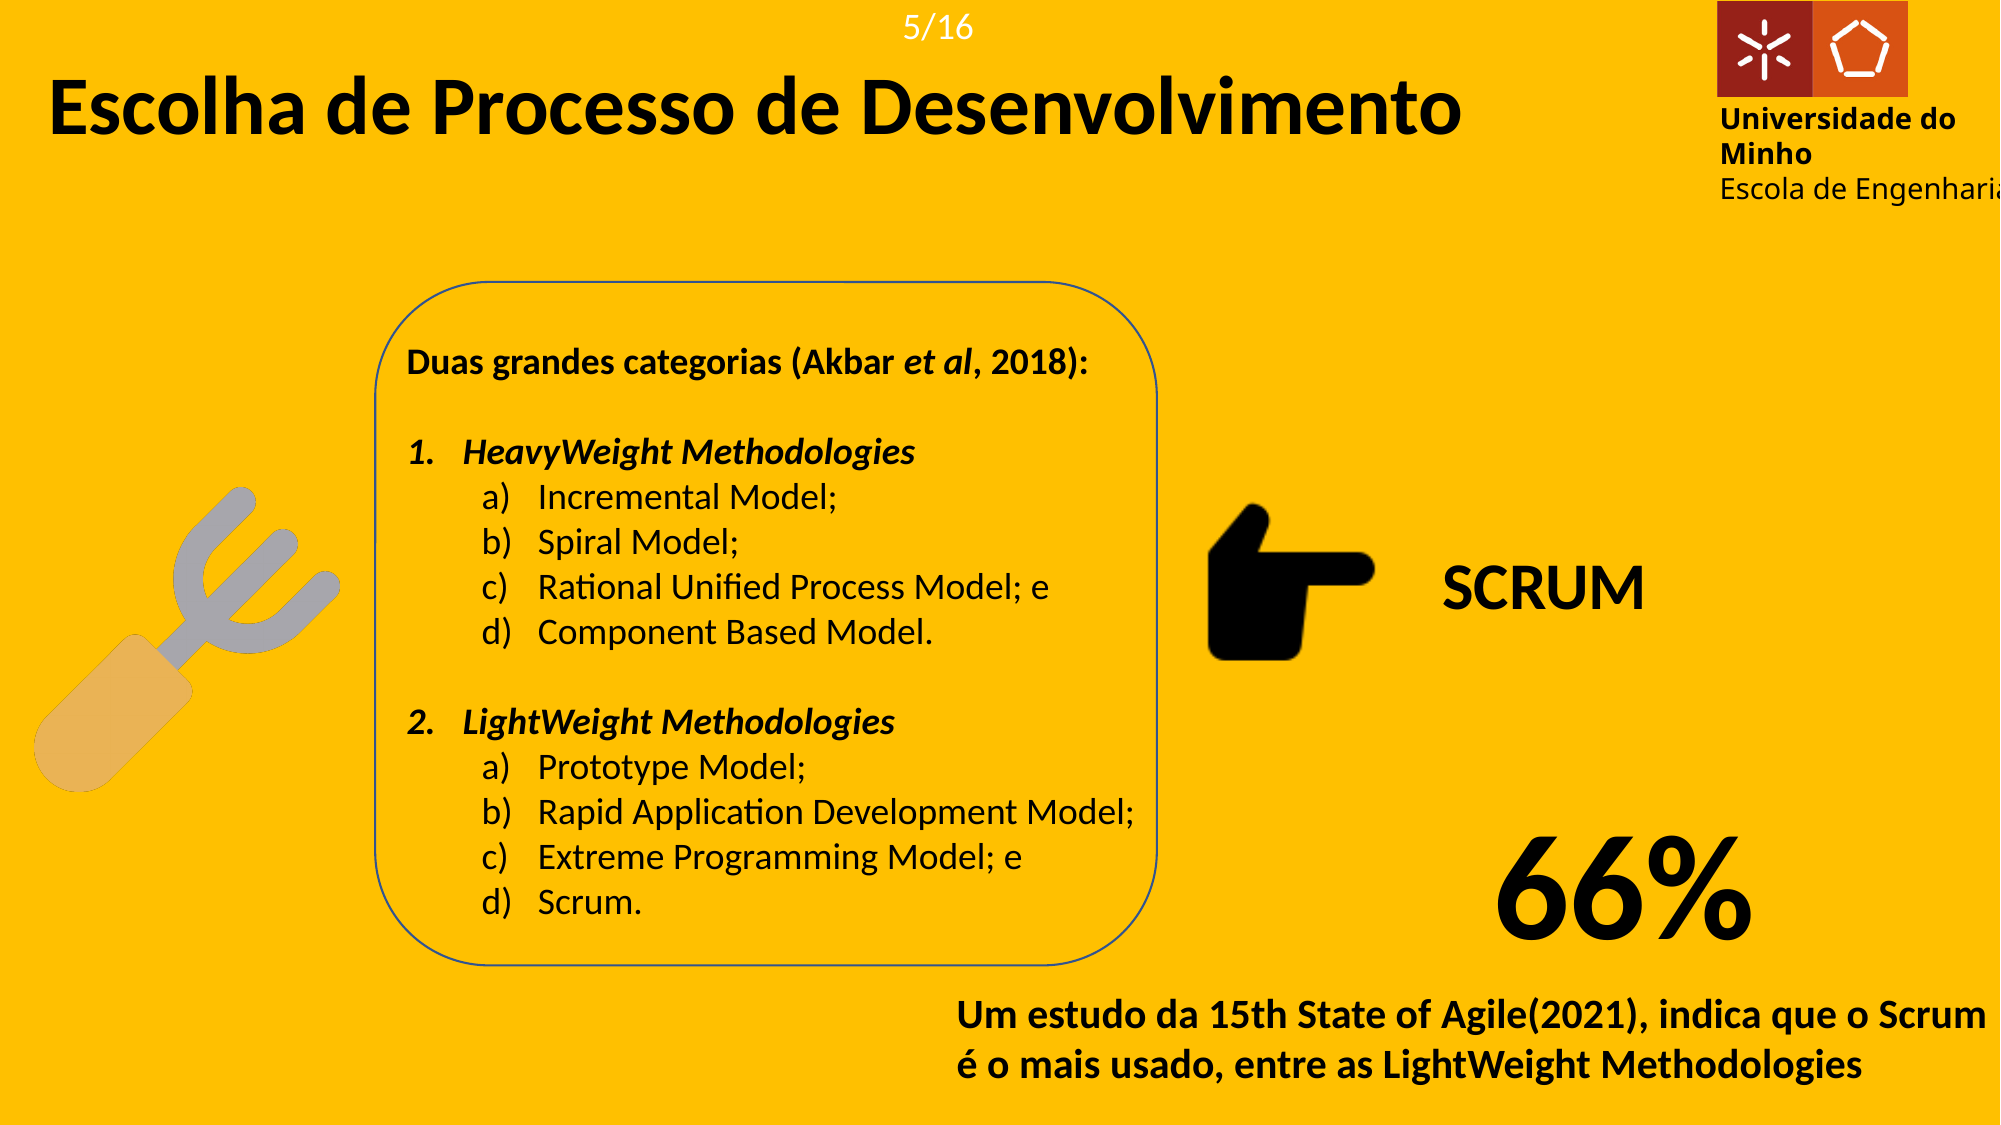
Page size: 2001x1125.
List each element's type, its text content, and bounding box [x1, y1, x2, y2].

text_box Universidade do Minho Escola de Engenharia [1704, 92, 2000, 213]
text_box [405, 930, 1127, 967]
text_box 66% [1466, 782, 1782, 978]
picture [1717, 1, 1908, 97]
text_box Duas grandes categorias (Akbar et al, 2018): HeavyWeight Methodologies Incremental Model; Spiral Model; Rational Unified Process Model; e Component Based Model. LightWeight Methodologies Prototype Model; Rapid Application Development Model; Extreme Programming Model; e Scrum. [391, 329, 1151, 930]
text_box Escolha de Processo de Desenvolvimento [32, 43, 1480, 159]
text_box [395, 280, 1137, 329]
picture [1192, 486, 1392, 687]
text_box SCRUM [1427, 535, 1731, 631]
text_box Um estudo da 15th State of Agile(2021), indica que o Scrum é o mais usado, entre as LightWeight Methodologies [941, 979, 2000, 1094]
picture [34, 487, 340, 792]
text_box 5/16 [887, 0, 989, 55]
text_box [1151, 356, 1158, 891]
text_box [374, 336, 391, 912]
